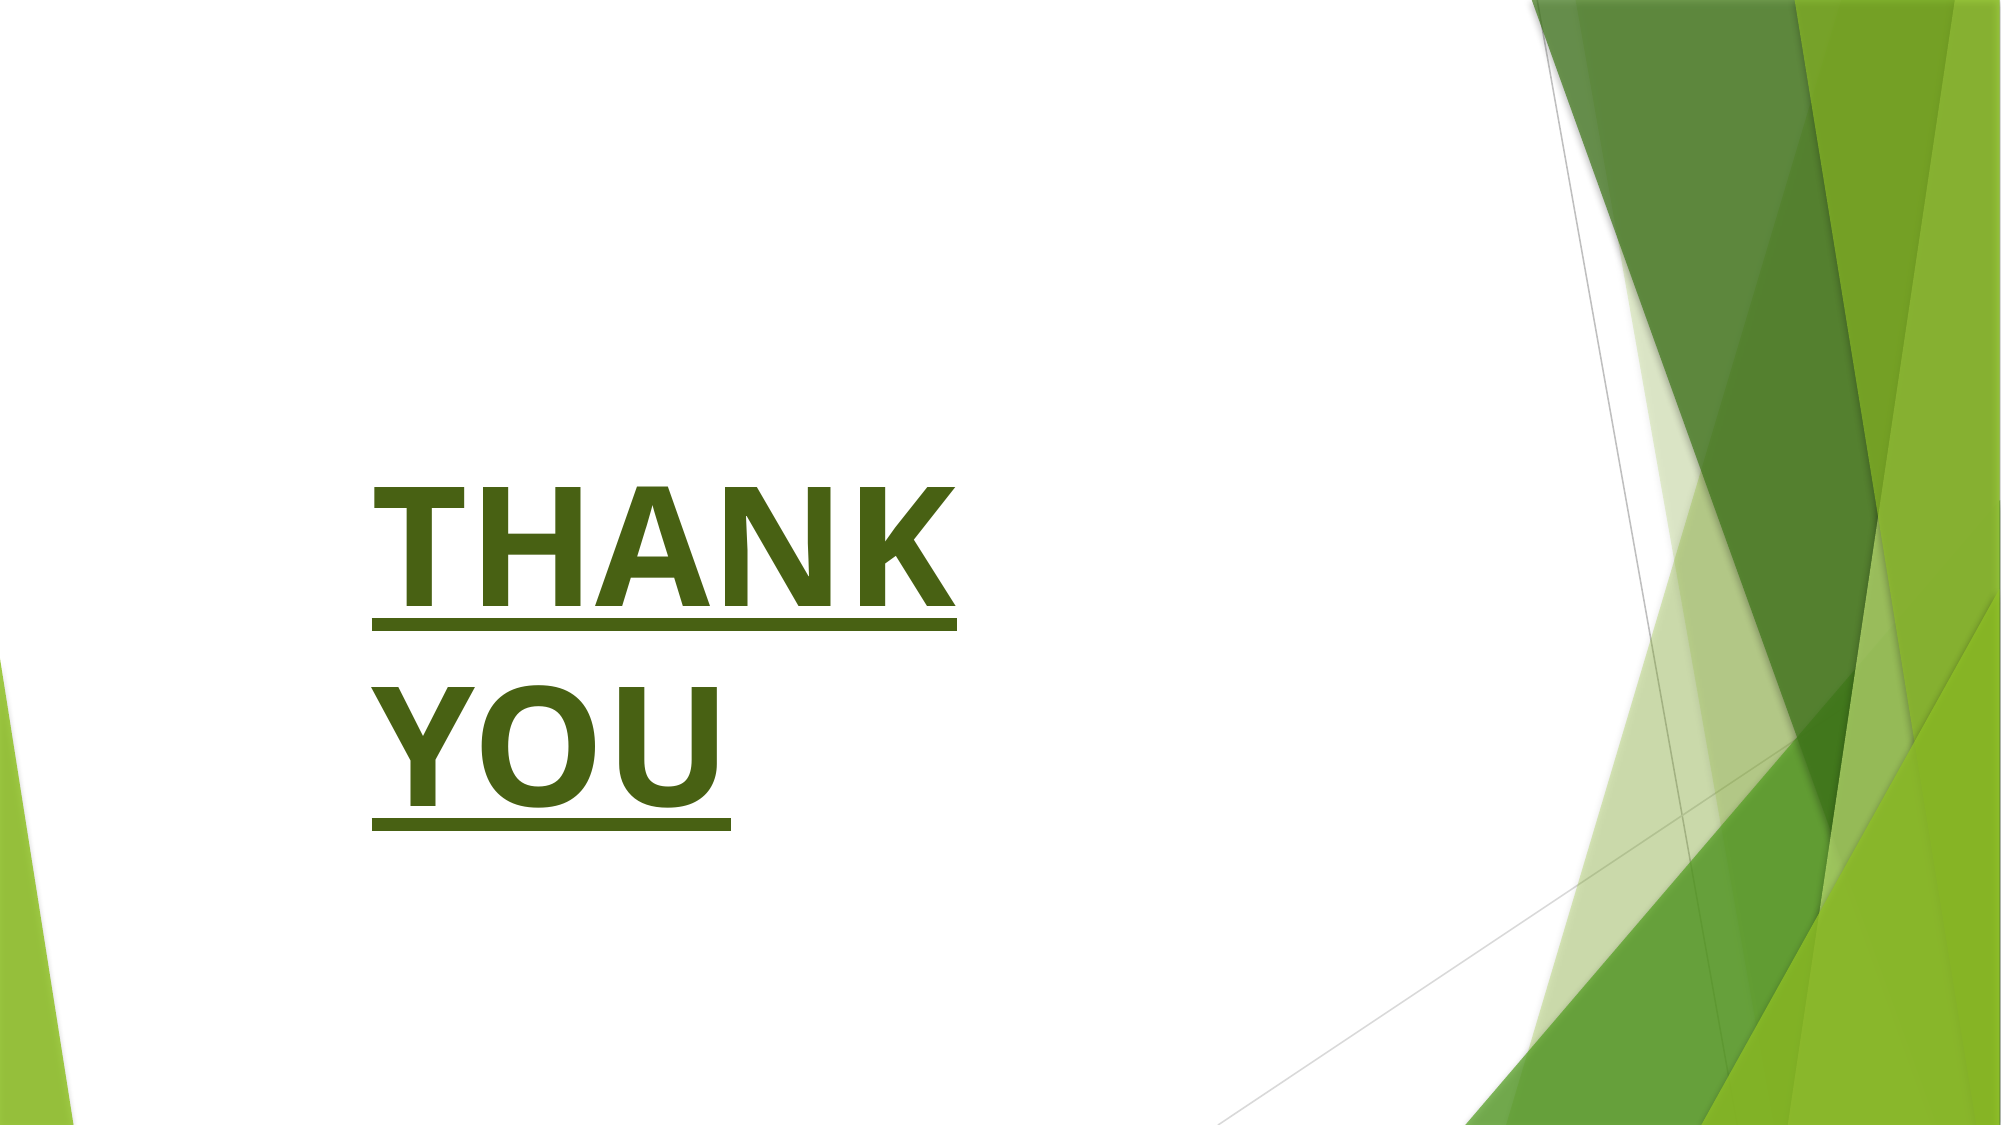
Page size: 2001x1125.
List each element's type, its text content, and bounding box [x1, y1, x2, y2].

text_box THANK YOU [356, 432, 1359, 847]
